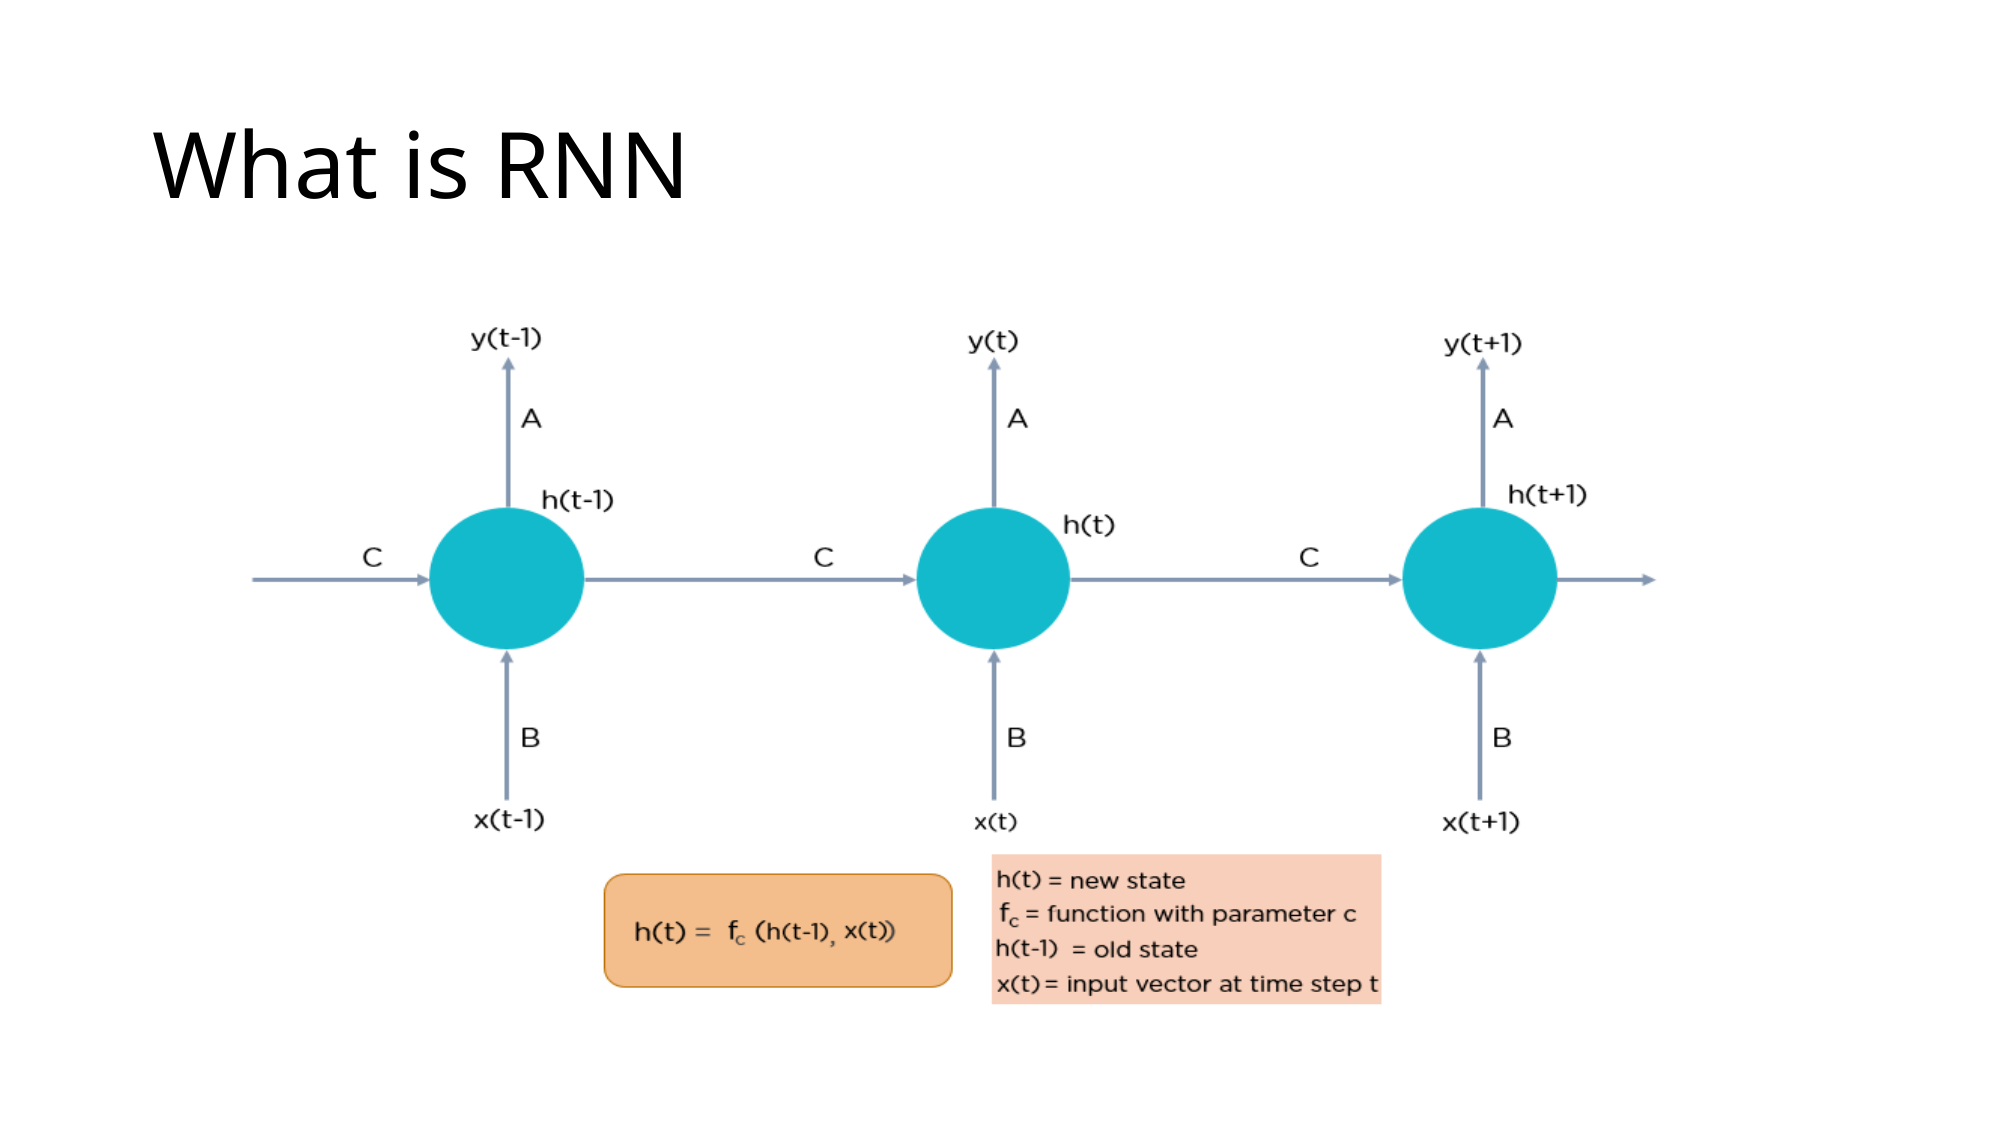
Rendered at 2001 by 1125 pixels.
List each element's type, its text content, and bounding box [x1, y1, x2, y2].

title What is RNN [137, 59, 1863, 278]
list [243, 318, 1669, 1014]
